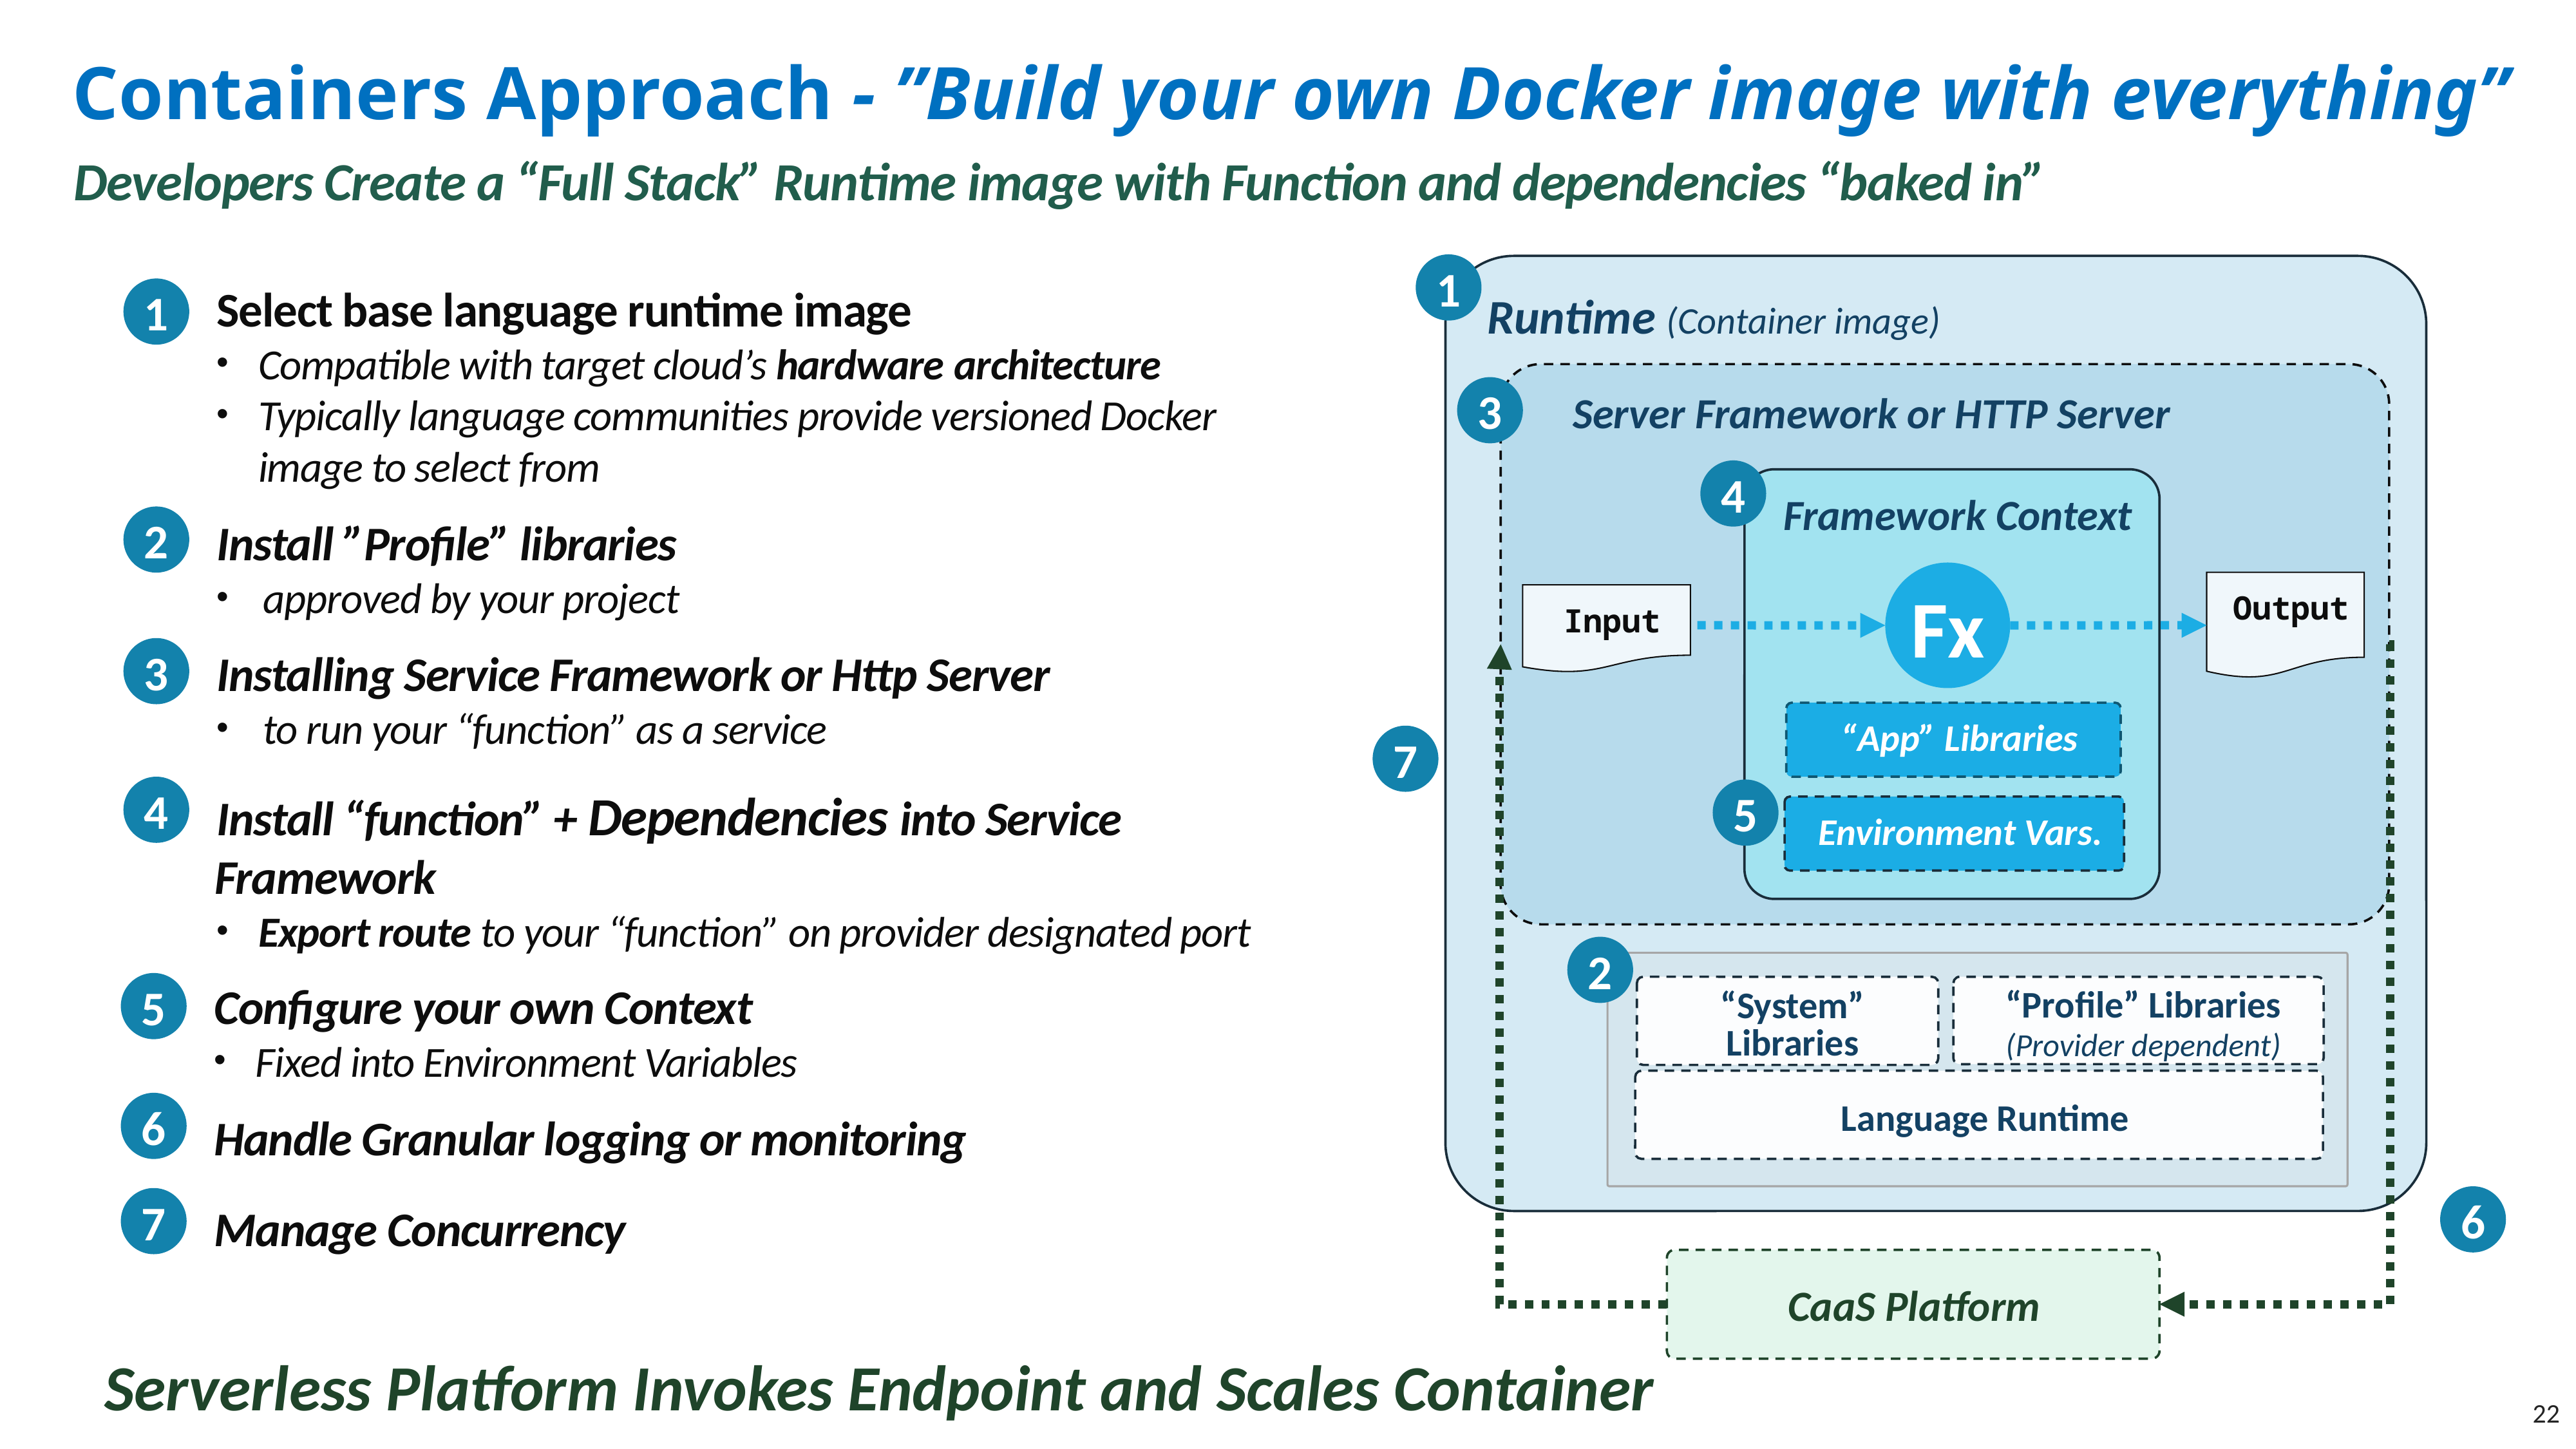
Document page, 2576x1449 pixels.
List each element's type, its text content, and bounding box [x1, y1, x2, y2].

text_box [120, 1092, 1274, 1160]
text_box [120, 1188, 1274, 1256]
text_box Serverless Platform Invokes Endpoint and Scales Container [92, 1341, 1665, 1428]
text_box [1372, 254, 2506, 1359]
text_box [120, 972, 1274, 1085]
title Containers Approach - ”Build your own Docker image with everything” [62, 50, 2536, 142]
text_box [123, 278, 1278, 497]
text_box Developers Create a “Full Stack” Runtime image with Function and dependencies “baked in” [64, 142, 2467, 216]
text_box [123, 638, 1278, 753]
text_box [123, 777, 1316, 948]
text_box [123, 506, 1278, 621]
slide_number 22 [2110, 1396, 2561, 1435]
